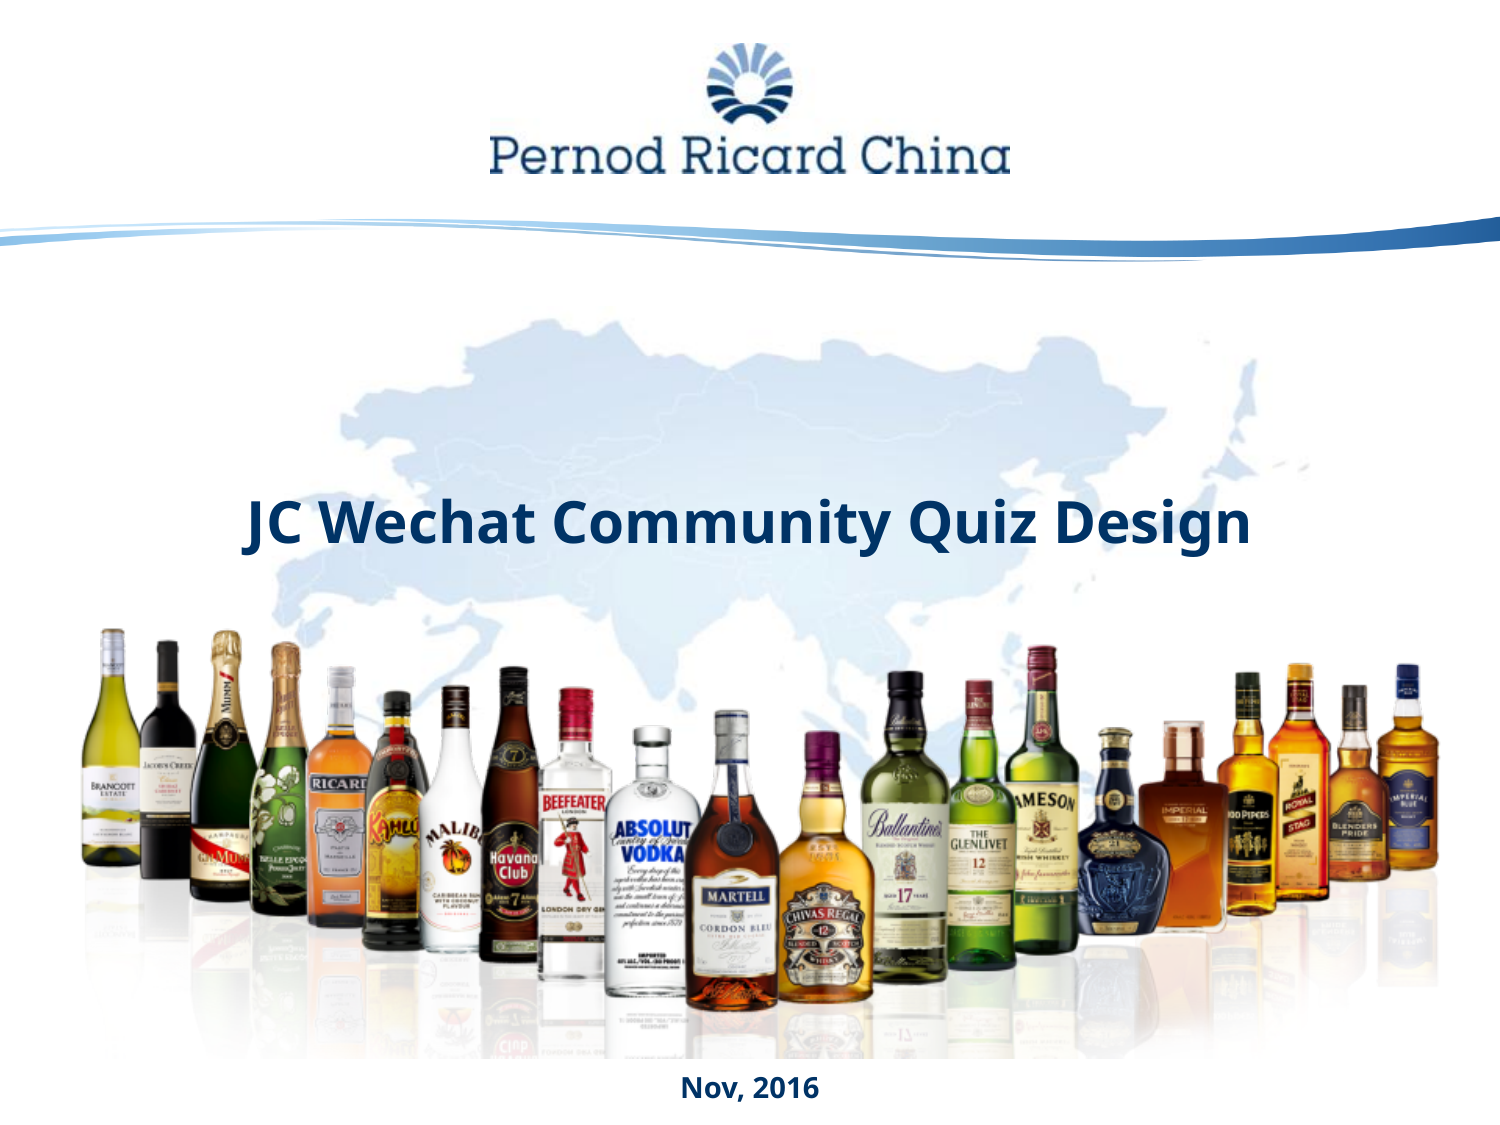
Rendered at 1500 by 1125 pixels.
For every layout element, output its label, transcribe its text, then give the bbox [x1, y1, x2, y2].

picture [0, 197, 1500, 1059]
picture [490, 43, 1010, 174]
list Nov, 2016 [306, 1061, 1194, 1125]
title JC Wechat Community Quiz Design [75, 400, 1425, 604]
